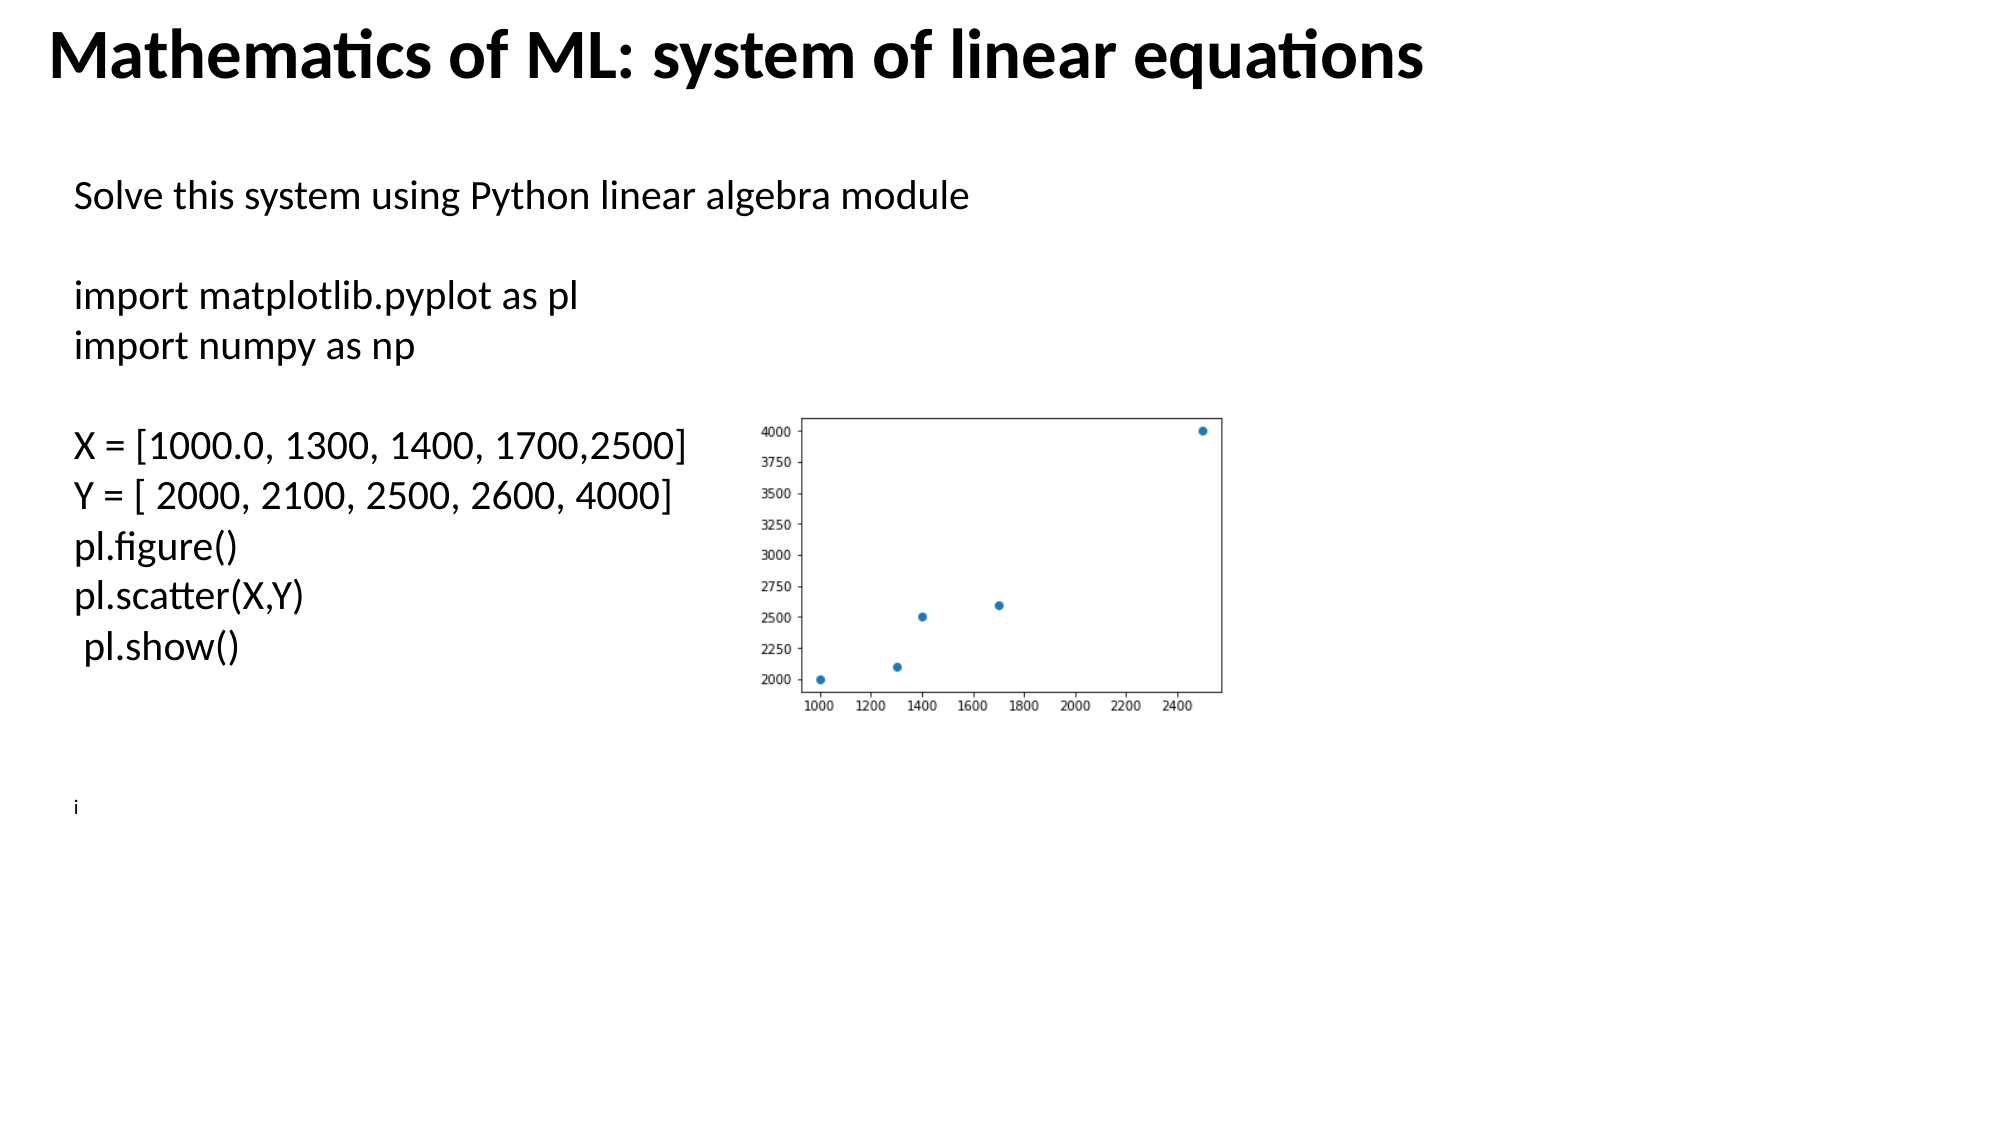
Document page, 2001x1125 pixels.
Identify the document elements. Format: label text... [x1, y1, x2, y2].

text_box Solve this system using Python linear algebra module import matplotlib.pyplot as pl import numpy as np X = [1000.0, 1300, 1400, 1700,2500] Y = [ 2000, 2100, 2500, 2600, 4000] pl.figure() pl.scatter(X,Y) pl.show() i [59, 160, 1923, 826]
text_box Mathematics of ML: system of linear equations [33, 0, 1442, 100]
picture [751, 408, 1249, 717]
